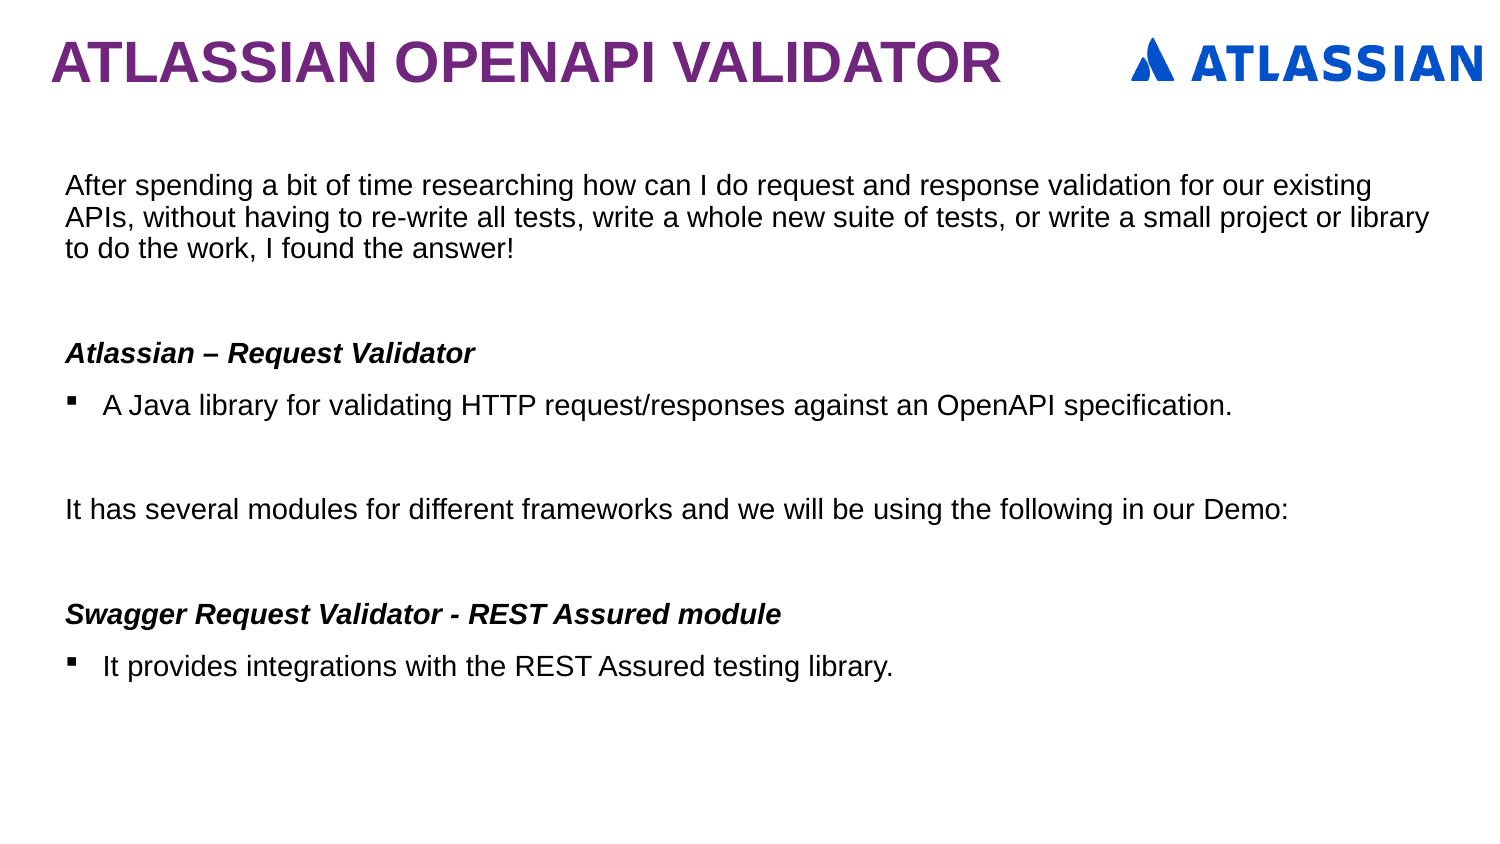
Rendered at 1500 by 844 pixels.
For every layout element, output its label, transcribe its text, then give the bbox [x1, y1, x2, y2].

title ATLASSIAN OPENAPI VALIDATOR [50, 33, 1081, 92]
text_box After spending a bit of time researching how can I do request and response validation for our existing APIs, without having to re-write all tests, write a whole new suite of tests, or write a small project or library to do the work, I found the answer! Atlassian – Request Validator A Java library for validating HTTP request/responses against an OpenAPI specification. It has several modules for different frameworks and we will be using the following in our Demo: Swagger Request Validator - REST Assured module It provides integrations with the REST Assured testing library. [50, 163, 1447, 769]
picture [1086, 0, 1500, 186]
